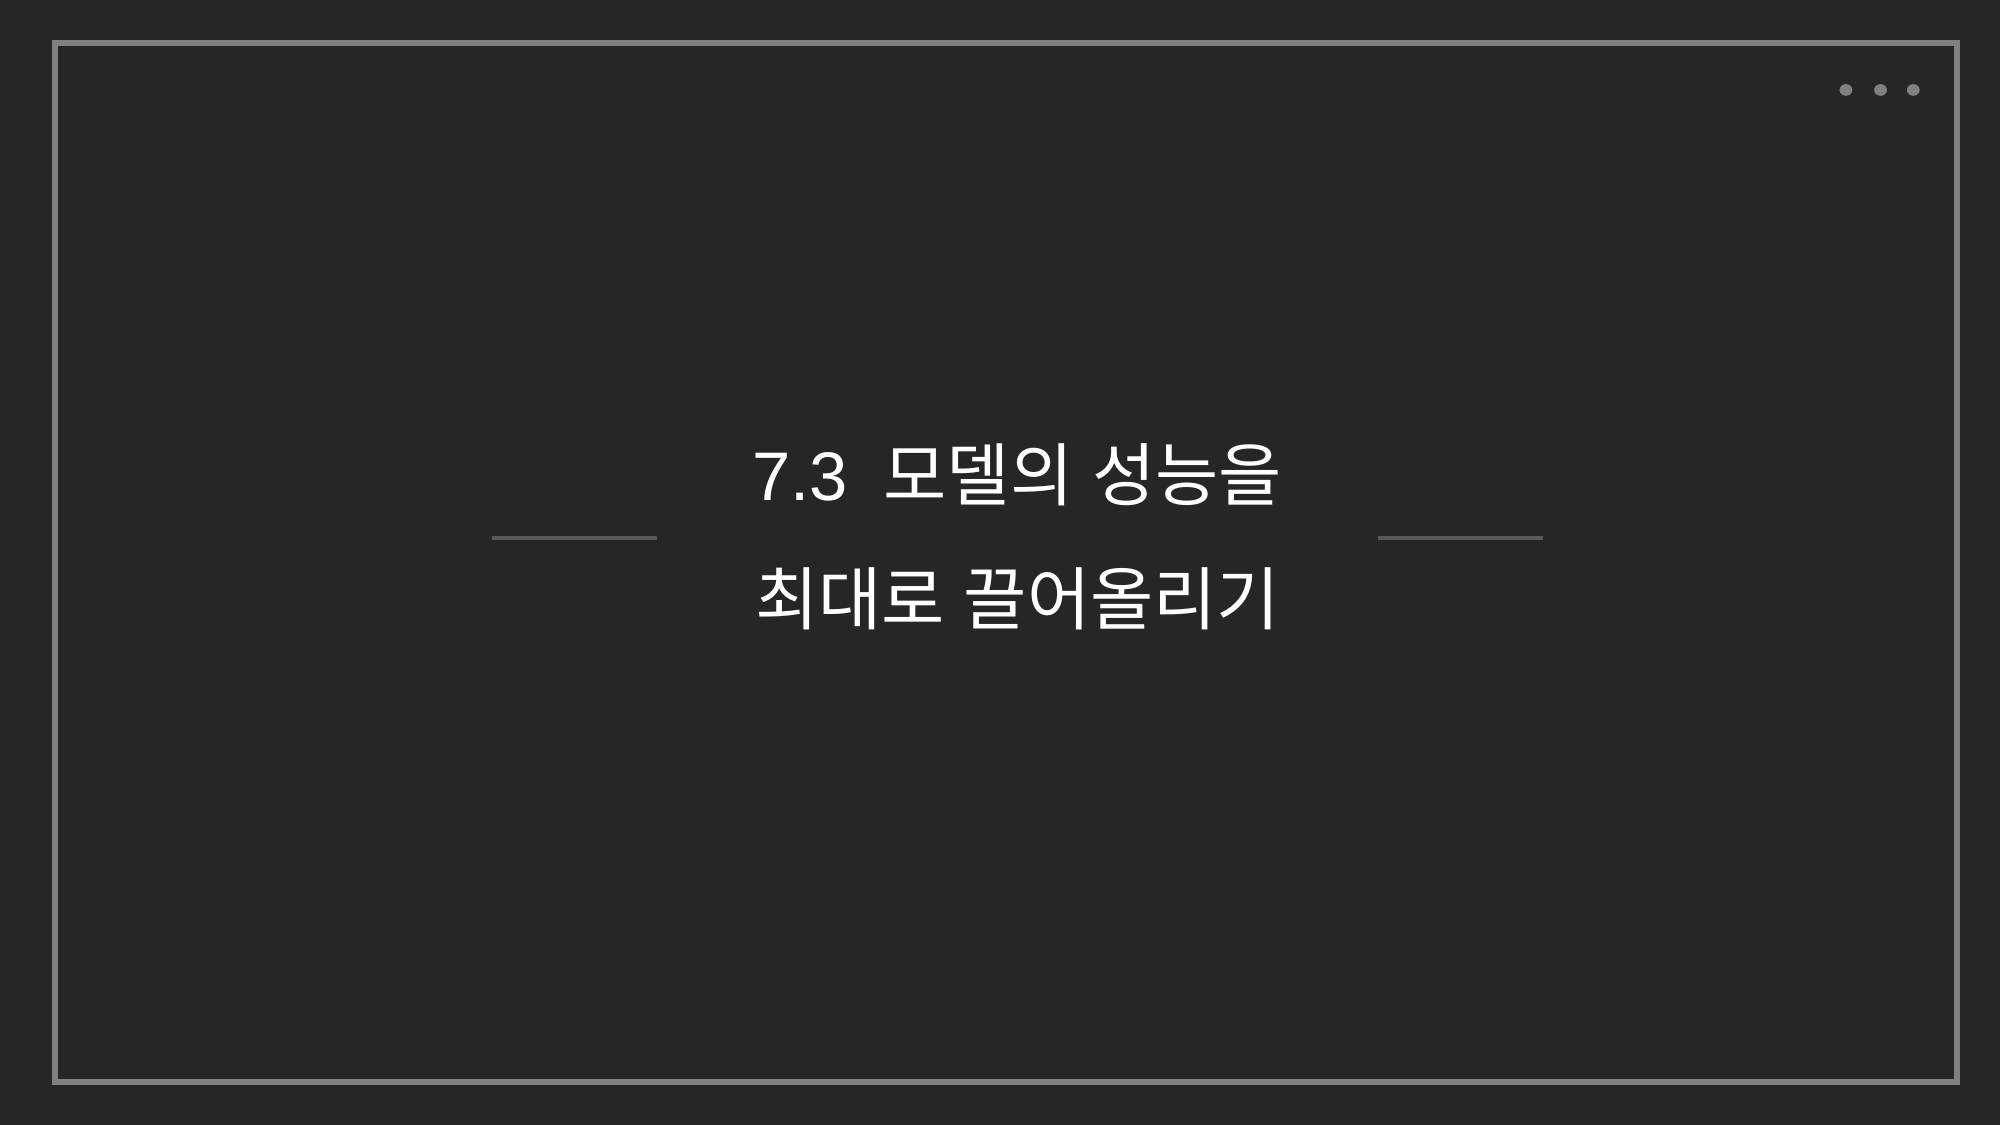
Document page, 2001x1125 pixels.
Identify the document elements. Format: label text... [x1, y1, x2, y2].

text_box 7.3 모델의 성능을 최대로 끌어올리기 [687, 383, 1348, 646]
text_box [1872, 81, 1890, 98]
text_box [53, 41, 1959, 1084]
text_box [1904, 81, 1922, 98]
text_box [1837, 81, 1855, 98]
